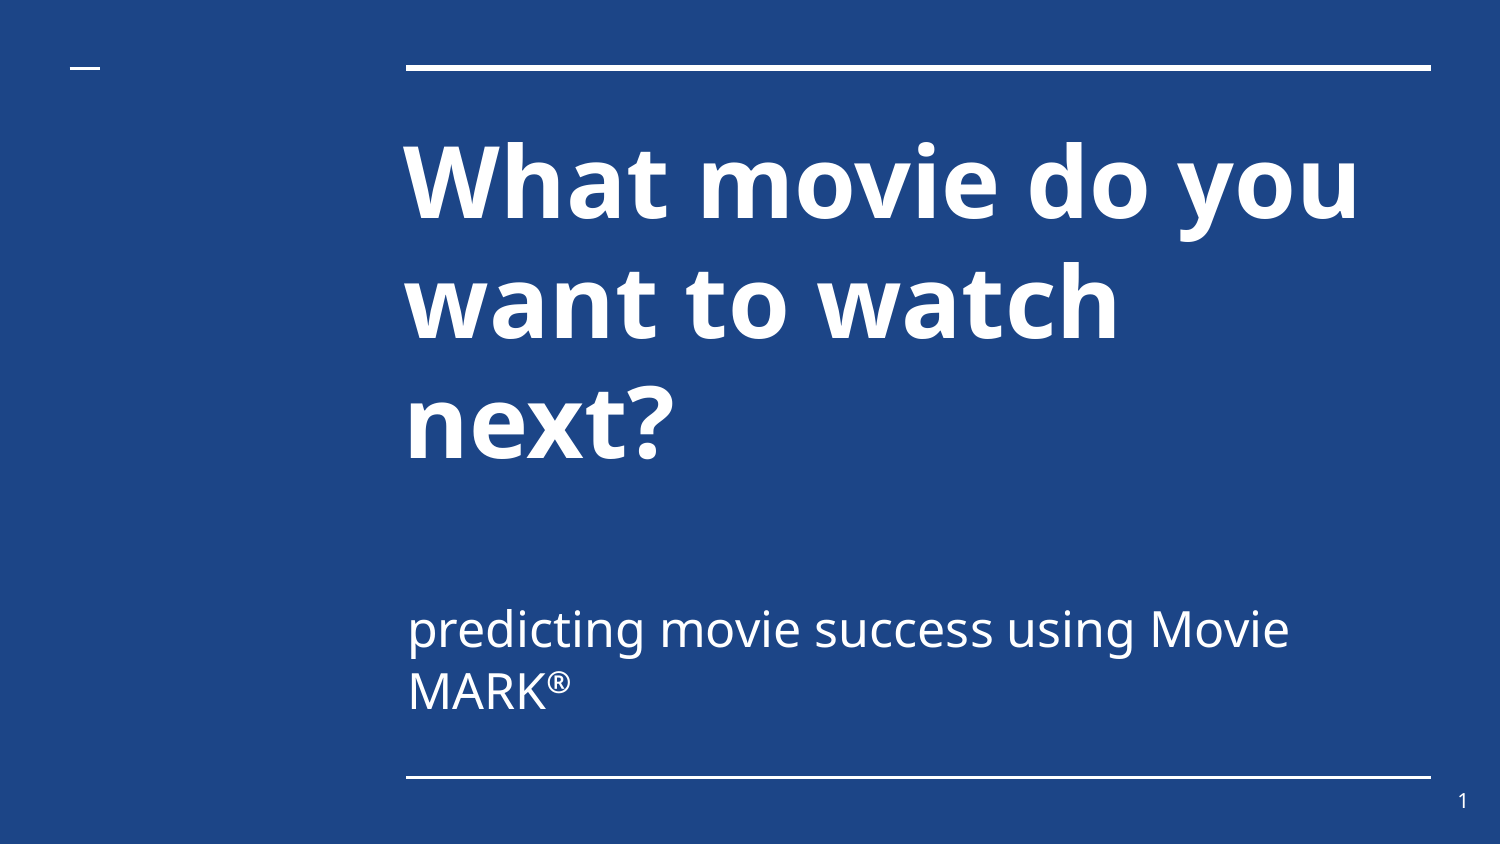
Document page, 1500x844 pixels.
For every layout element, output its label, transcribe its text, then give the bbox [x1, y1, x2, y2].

title What movie do you want to watch next? [389, 103, 1428, 357]
subtitle predicting movie success using Movie MARK® [392, 531, 1460, 735]
slide_number ‹#› [1394, 769, 1484, 834]
